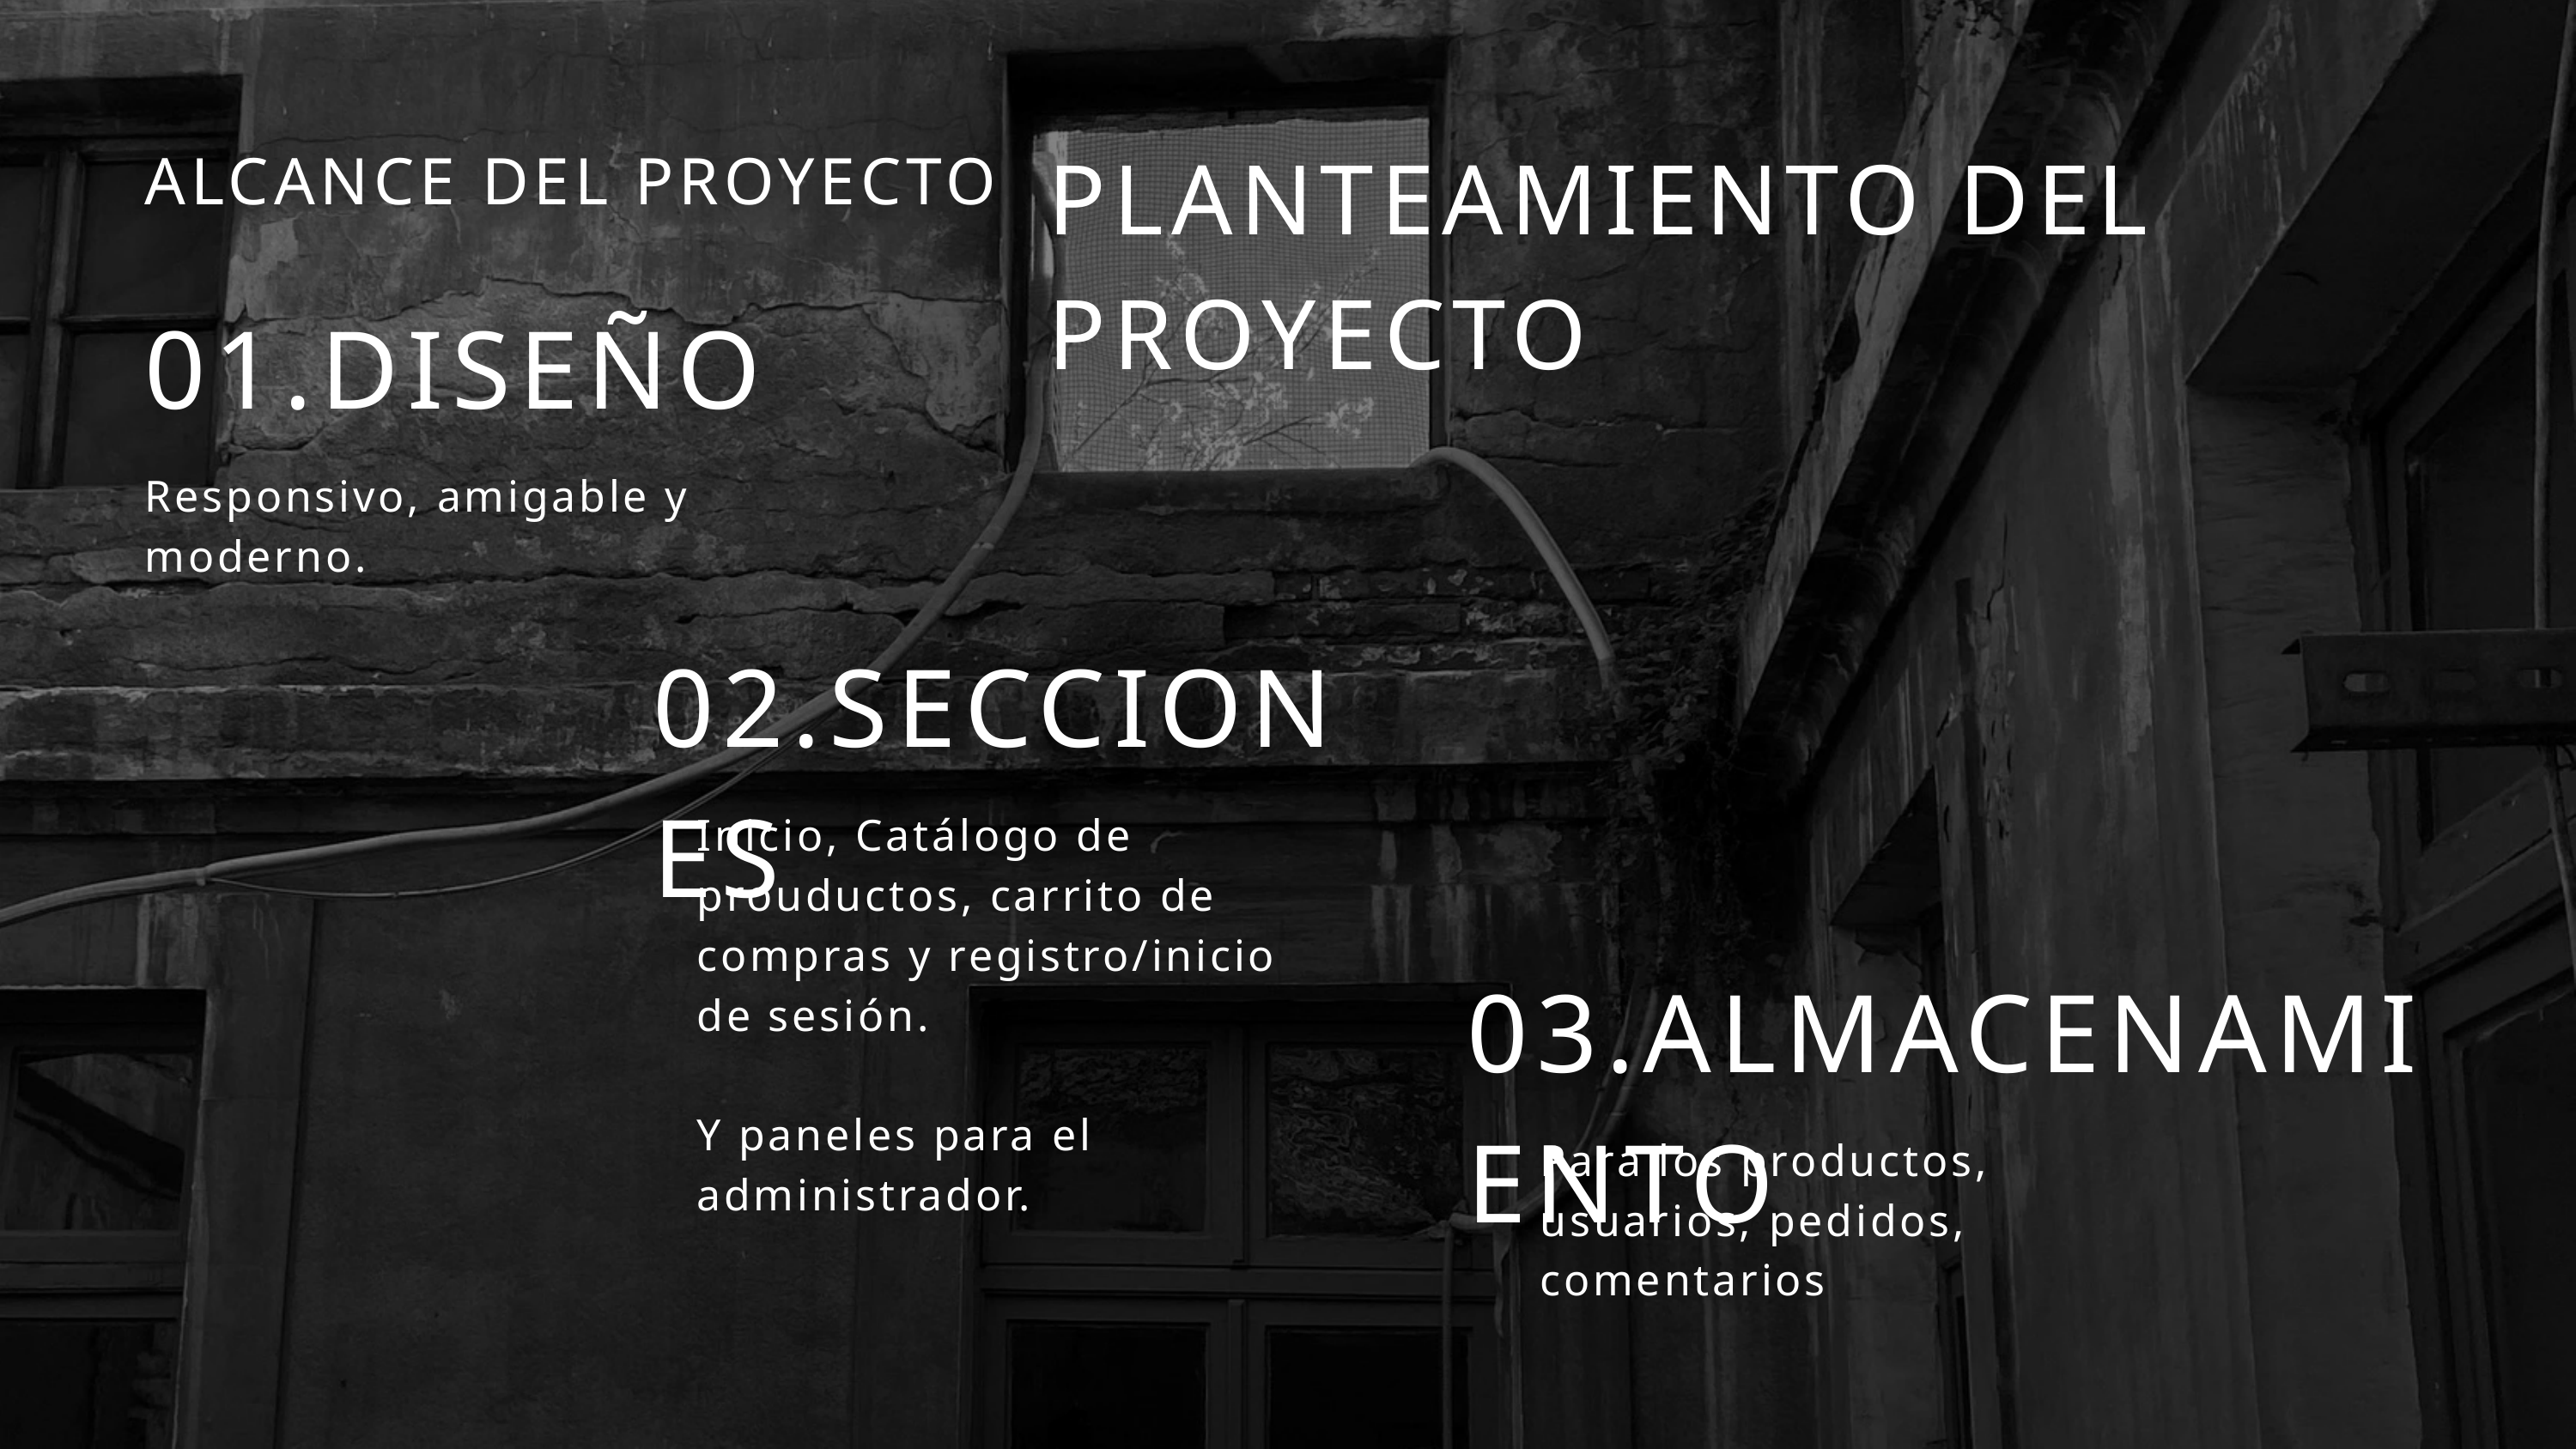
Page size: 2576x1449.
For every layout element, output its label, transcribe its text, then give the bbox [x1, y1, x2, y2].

text_box PLANTEAMIENTO DEL PROYECTO [1048, 119, 2432, 389]
text_box 02.SECCIONES [653, 618, 1385, 919]
text_box [0, 0, 2576, 1449]
text_box Inicio, Catálogo de prouductos, carrito de compras y registro/inicio de sesión. Y paneles para el administrador. [696, 799, 1341, 1220]
text_box Responsivo, amigable y moderno. [144, 460, 790, 581]
text_box 01.DISEÑO [144, 280, 790, 431]
text_box 03.ALMACENAMIENTO [1467, 943, 2432, 1245]
text_box ALCANCE DEL PROYECTO [144, 127, 1048, 218]
text_box Para los productos, usuarios, pedidos, comentarios [1540, 1125, 2184, 1305]
